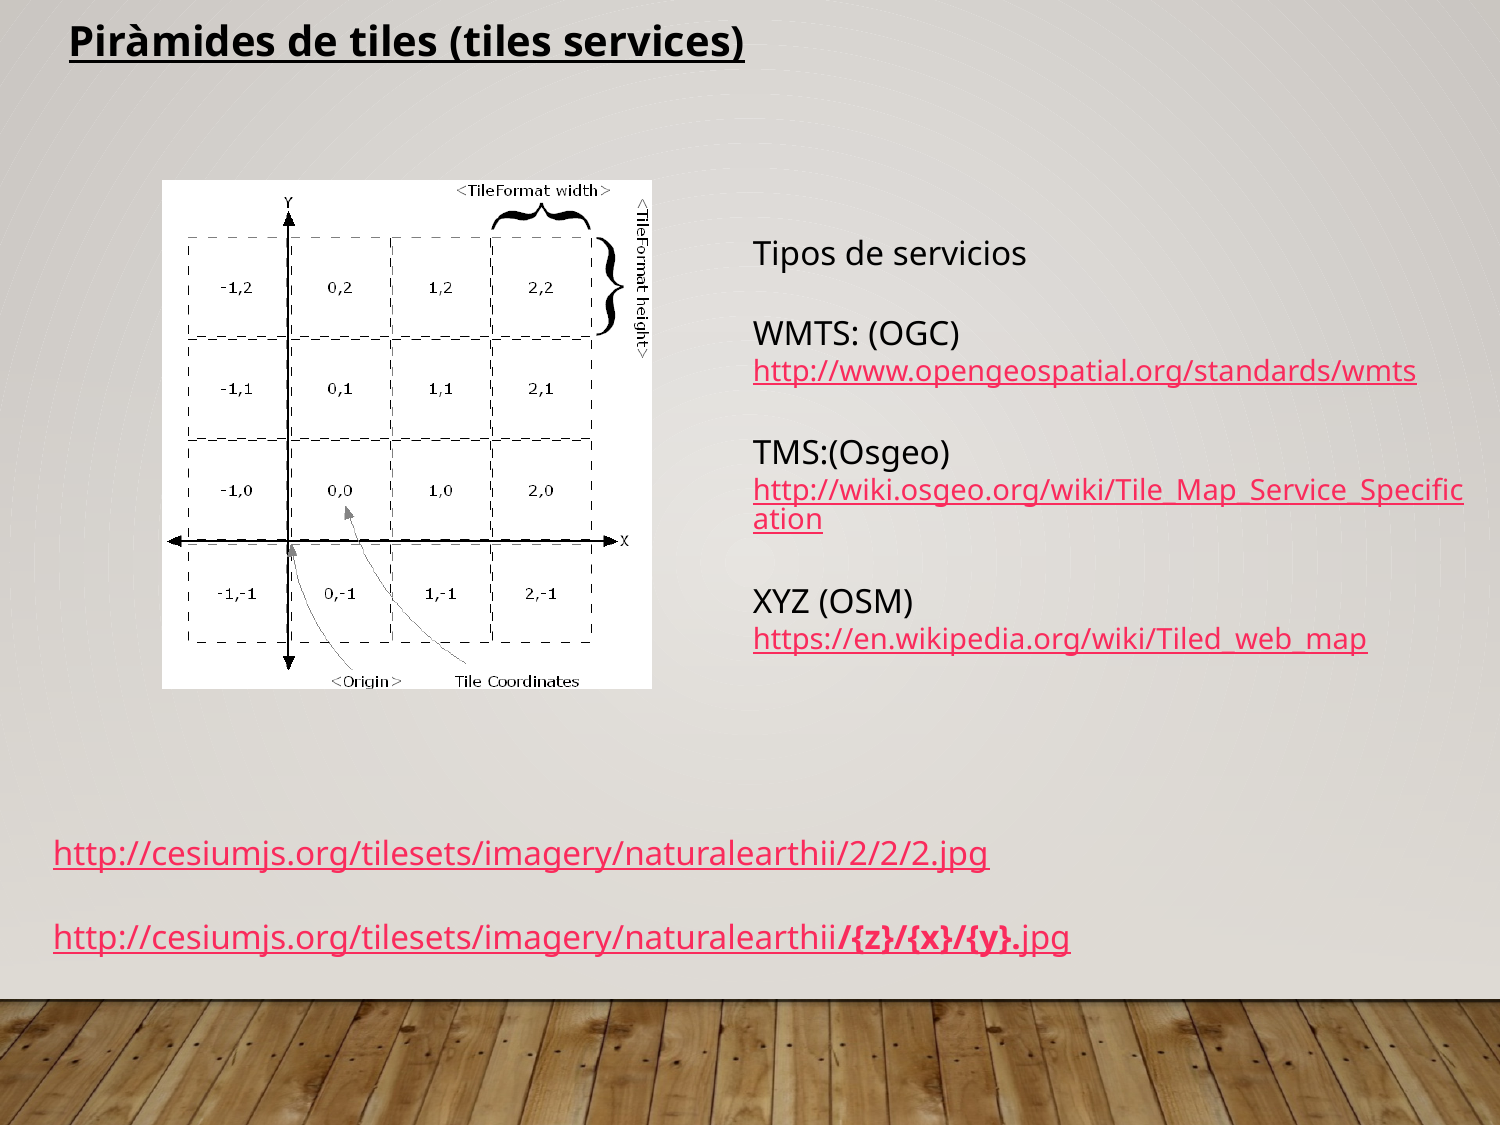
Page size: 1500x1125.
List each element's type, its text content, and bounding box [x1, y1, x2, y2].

text_box Piràmides de tiles (tiles services) [53, 7, 761, 73]
picture [162, 180, 652, 689]
text_box http://cesiumjs.org/tilesets/imagery/naturalearthii/2/2/2.jpg [38, 824, 1344, 885]
picture [0, 999, 1500, 1125]
text_box Tipos de servicios WMTS: (OGC) http://www.opengeospatial.org/standards/wmts TMS:(Osgeo) http://wiki.osgeo.org/wiki/Tile_Map_Service_Specification XYZ (OSM) https://en.wikipedia.org/wiki/Tiled_web_map [738, 224, 1489, 684]
text_box http://cesiumjs.org/tilesets/imagery/naturalearthii/{z}/{x}/{y}.jpg [38, 908, 1344, 969]
